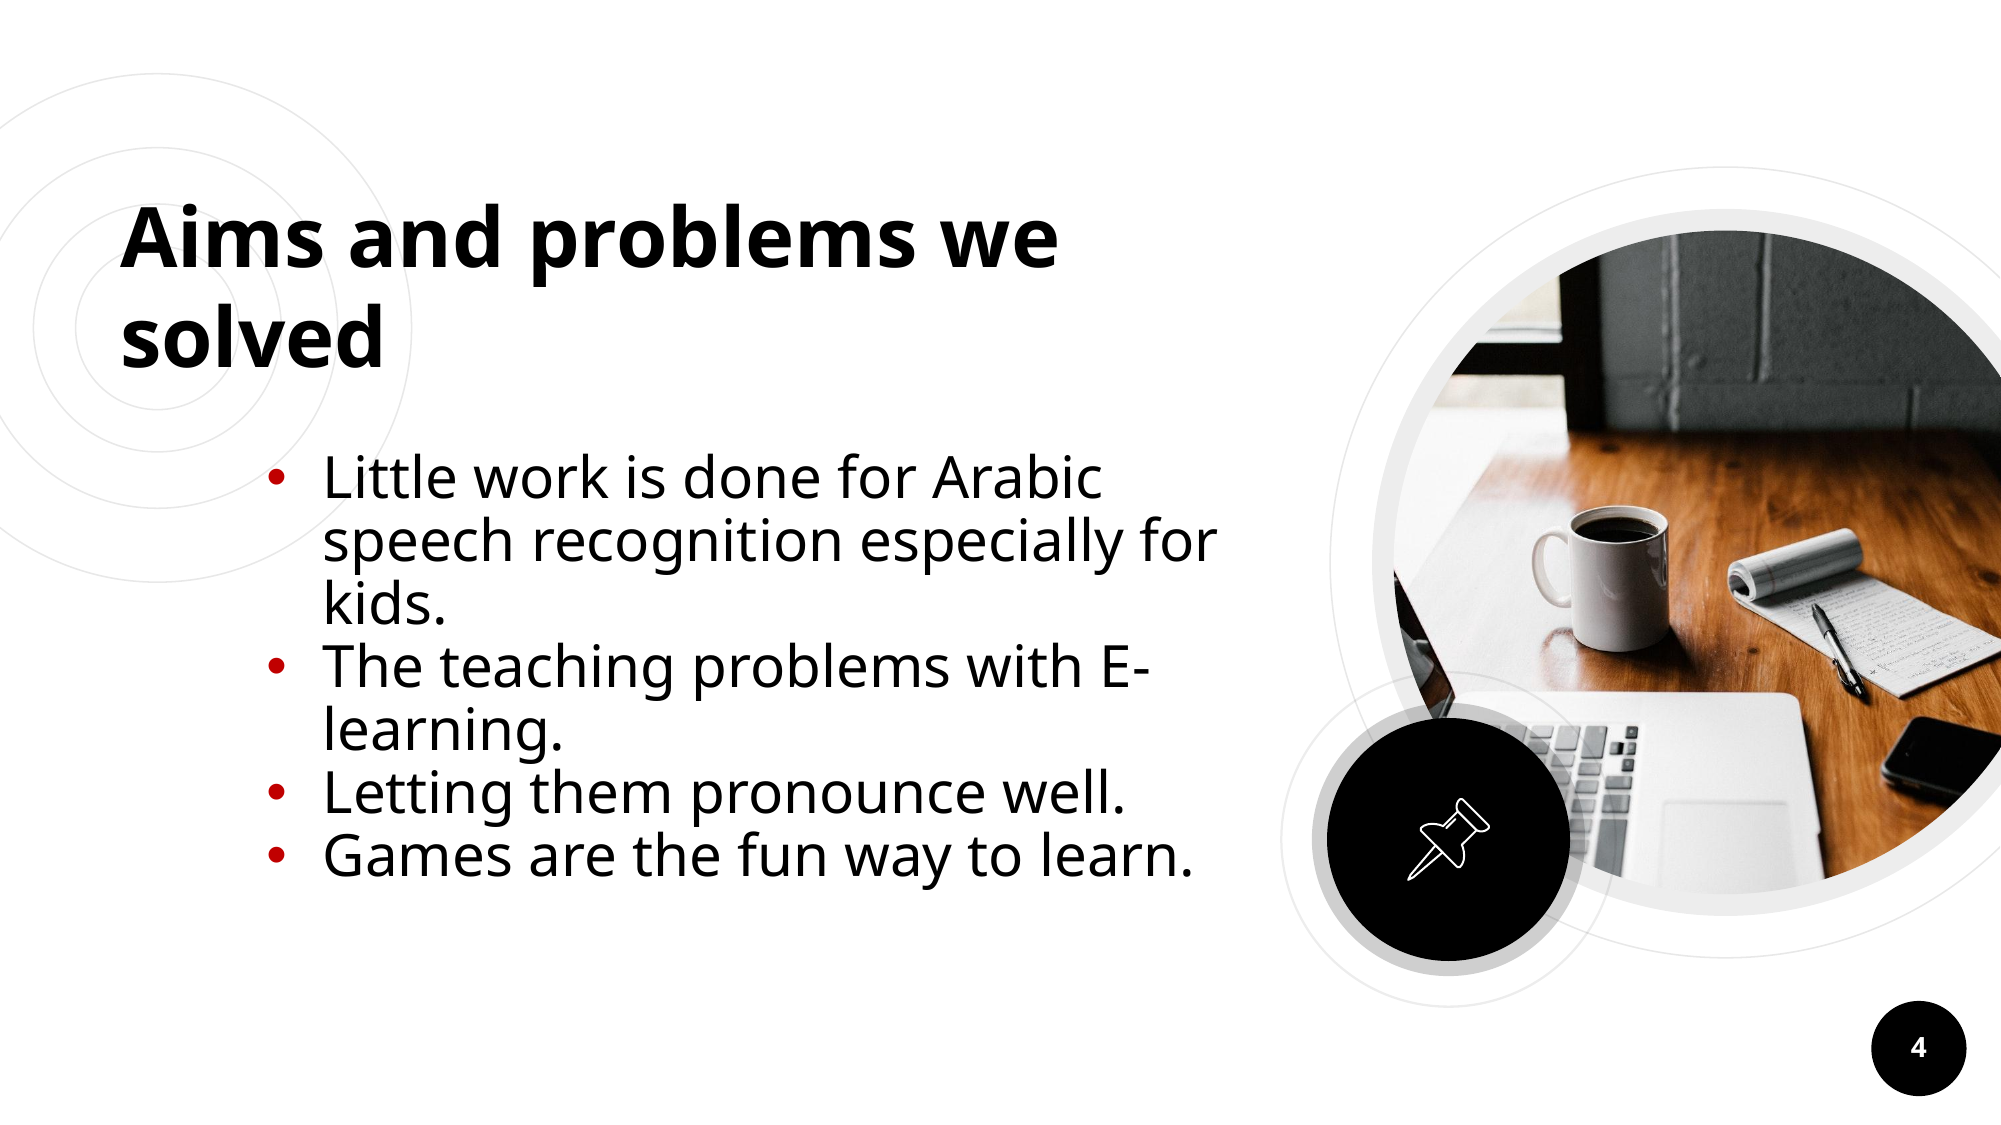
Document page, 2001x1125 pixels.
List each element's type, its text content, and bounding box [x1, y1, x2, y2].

text_box Little work is done for Arabic speech recognition especially for kids. The teaching problems with E-learning. Letting them pronounce well. Games are the fun way to learn. [233, 428, 1327, 1001]
text_box [1393, 230, 2000, 895]
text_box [1279, 670, 1618, 1009]
text_box Aims and problems we solved [99, 255, 1242, 405]
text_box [1407, 798, 1490, 881]
text_box 4 [1871, 1000, 1967, 1097]
